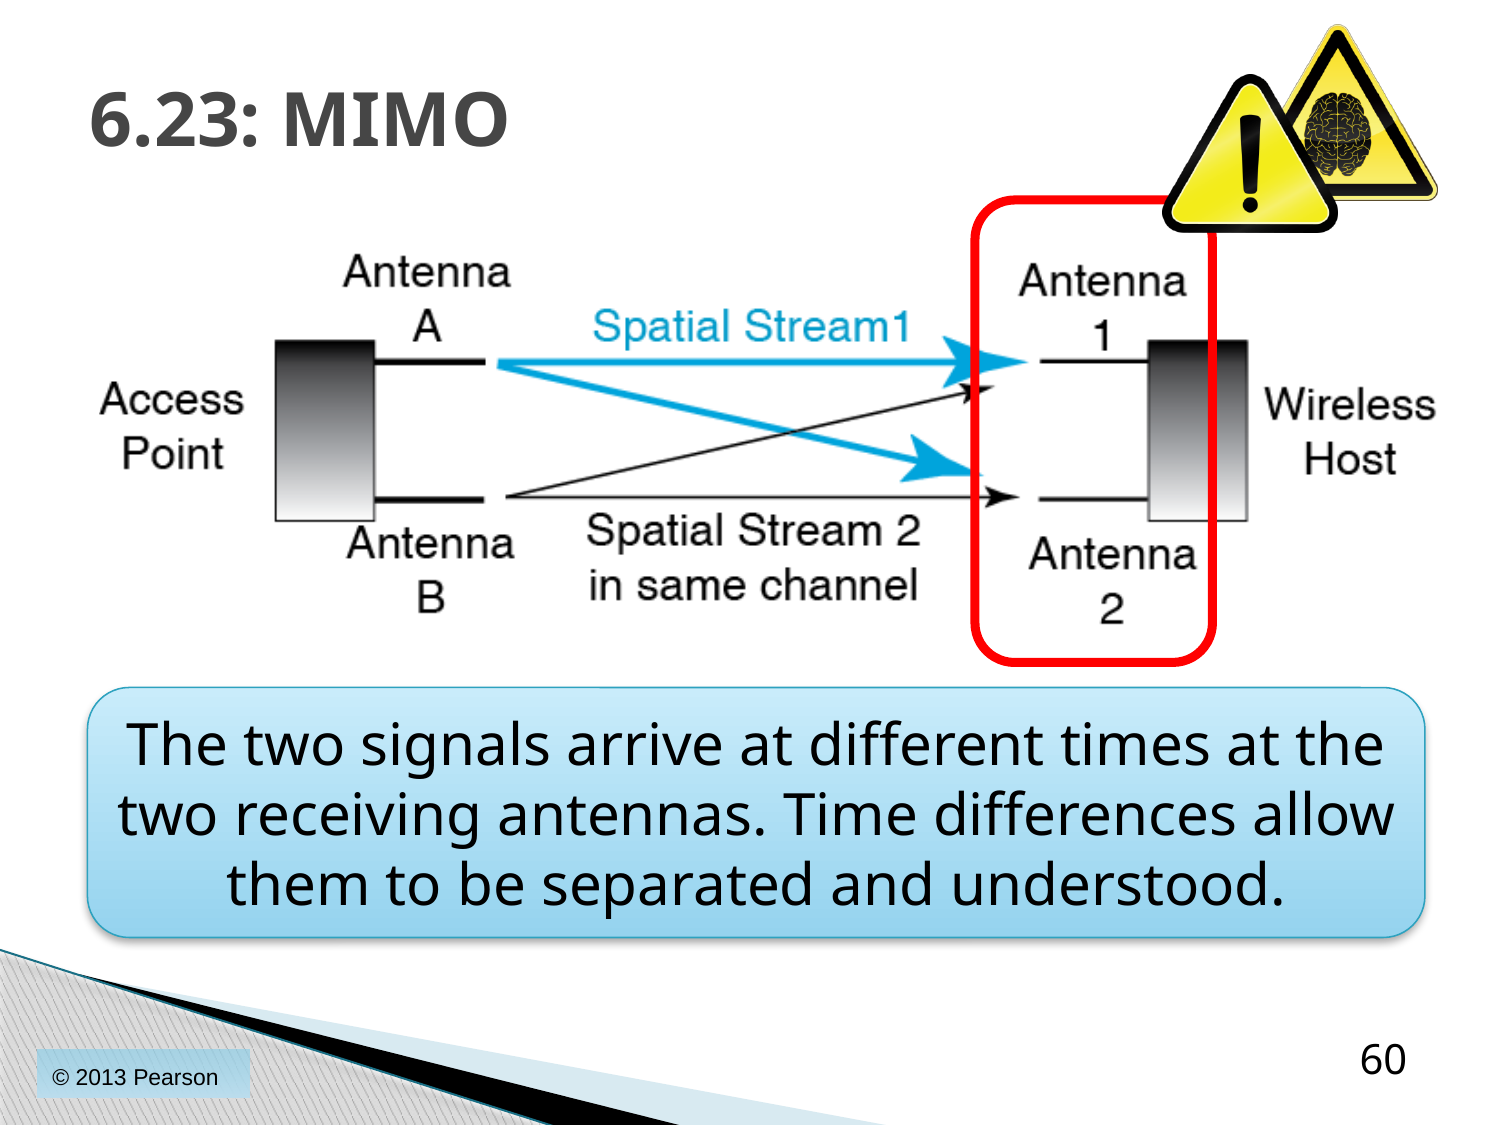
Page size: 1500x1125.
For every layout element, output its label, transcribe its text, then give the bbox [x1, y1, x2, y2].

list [99, 249, 1438, 637]
text_box [970, 195, 1217, 249]
slide_number 60 [1287, 1037, 1423, 1098]
picture [1162, 24, 1438, 233]
text_box [978, 648, 1209, 667]
text_box The two signals arrive at different times at the two receiving antennas. Time differences allow them to be separated and understood. [86, 686, 1426, 939]
footer © 2013 Pearson [37, 1050, 250, 1098]
title 6.23: MIMO [75, 45, 1231, 188]
